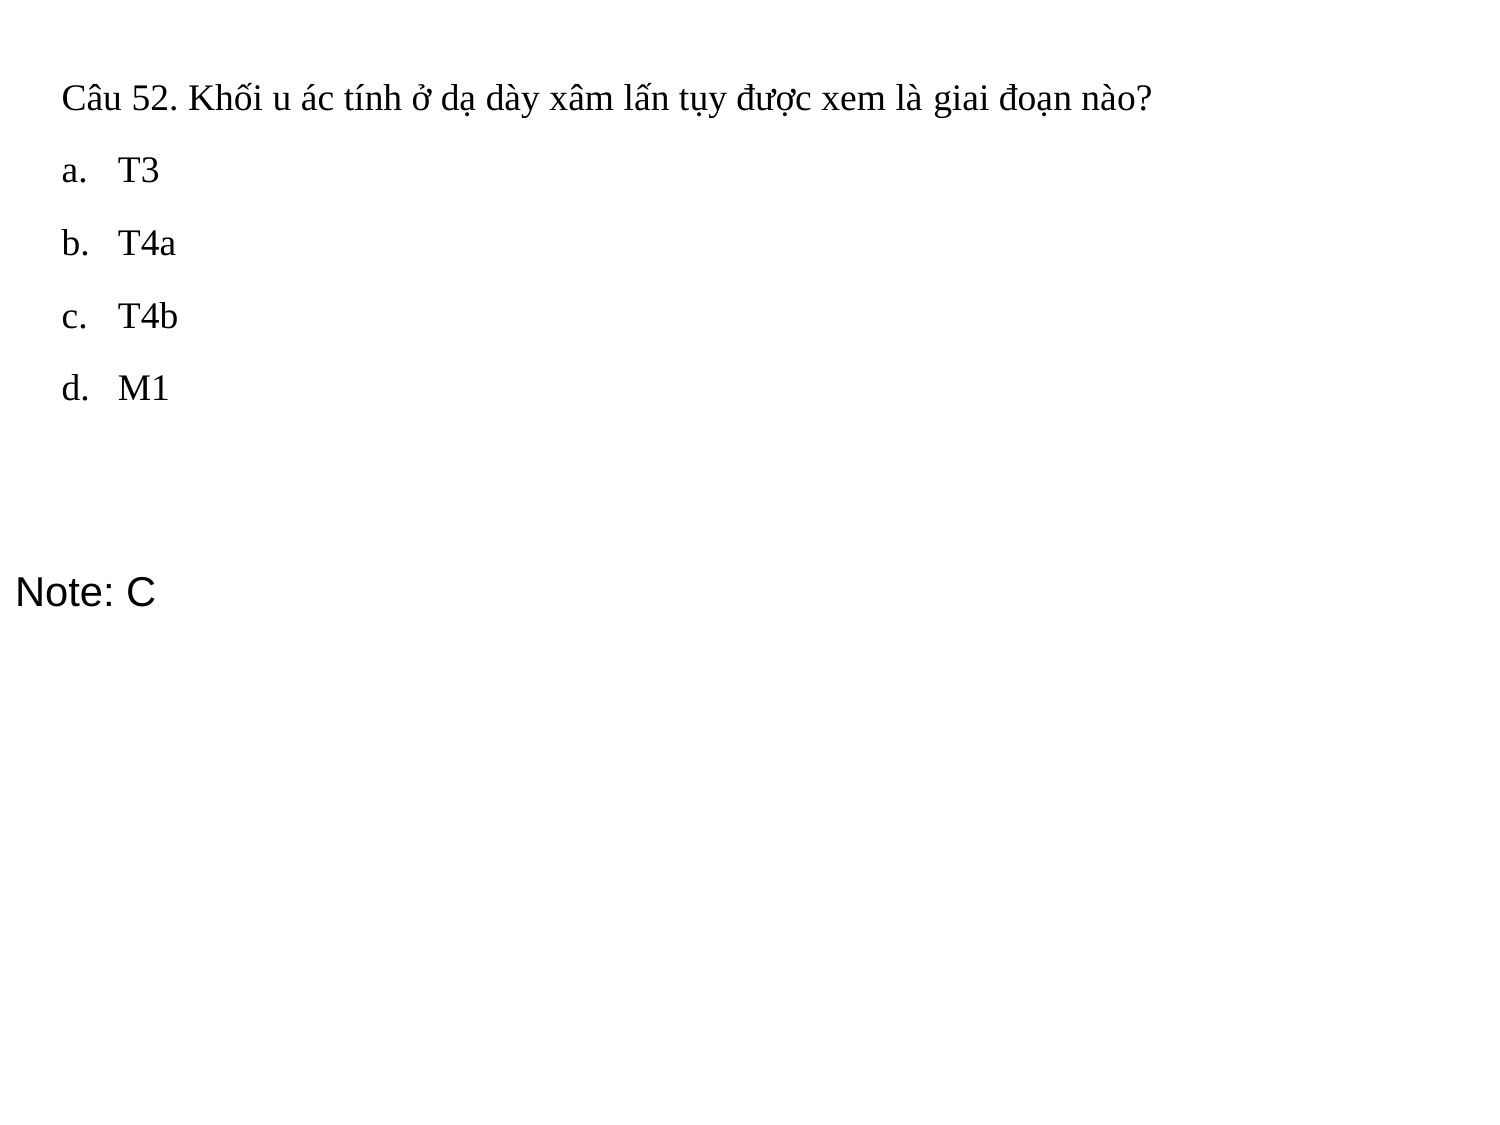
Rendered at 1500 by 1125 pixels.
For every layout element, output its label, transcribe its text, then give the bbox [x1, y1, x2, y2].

text_box Câu 52. Khối u ác tính ở dạ dày xâm lấn tụy được xem là giai đoạn nào? T3 T4a T4b M1 [46, 58, 1231, 416]
subtitle Note: C [0, 562, 1500, 1094]
